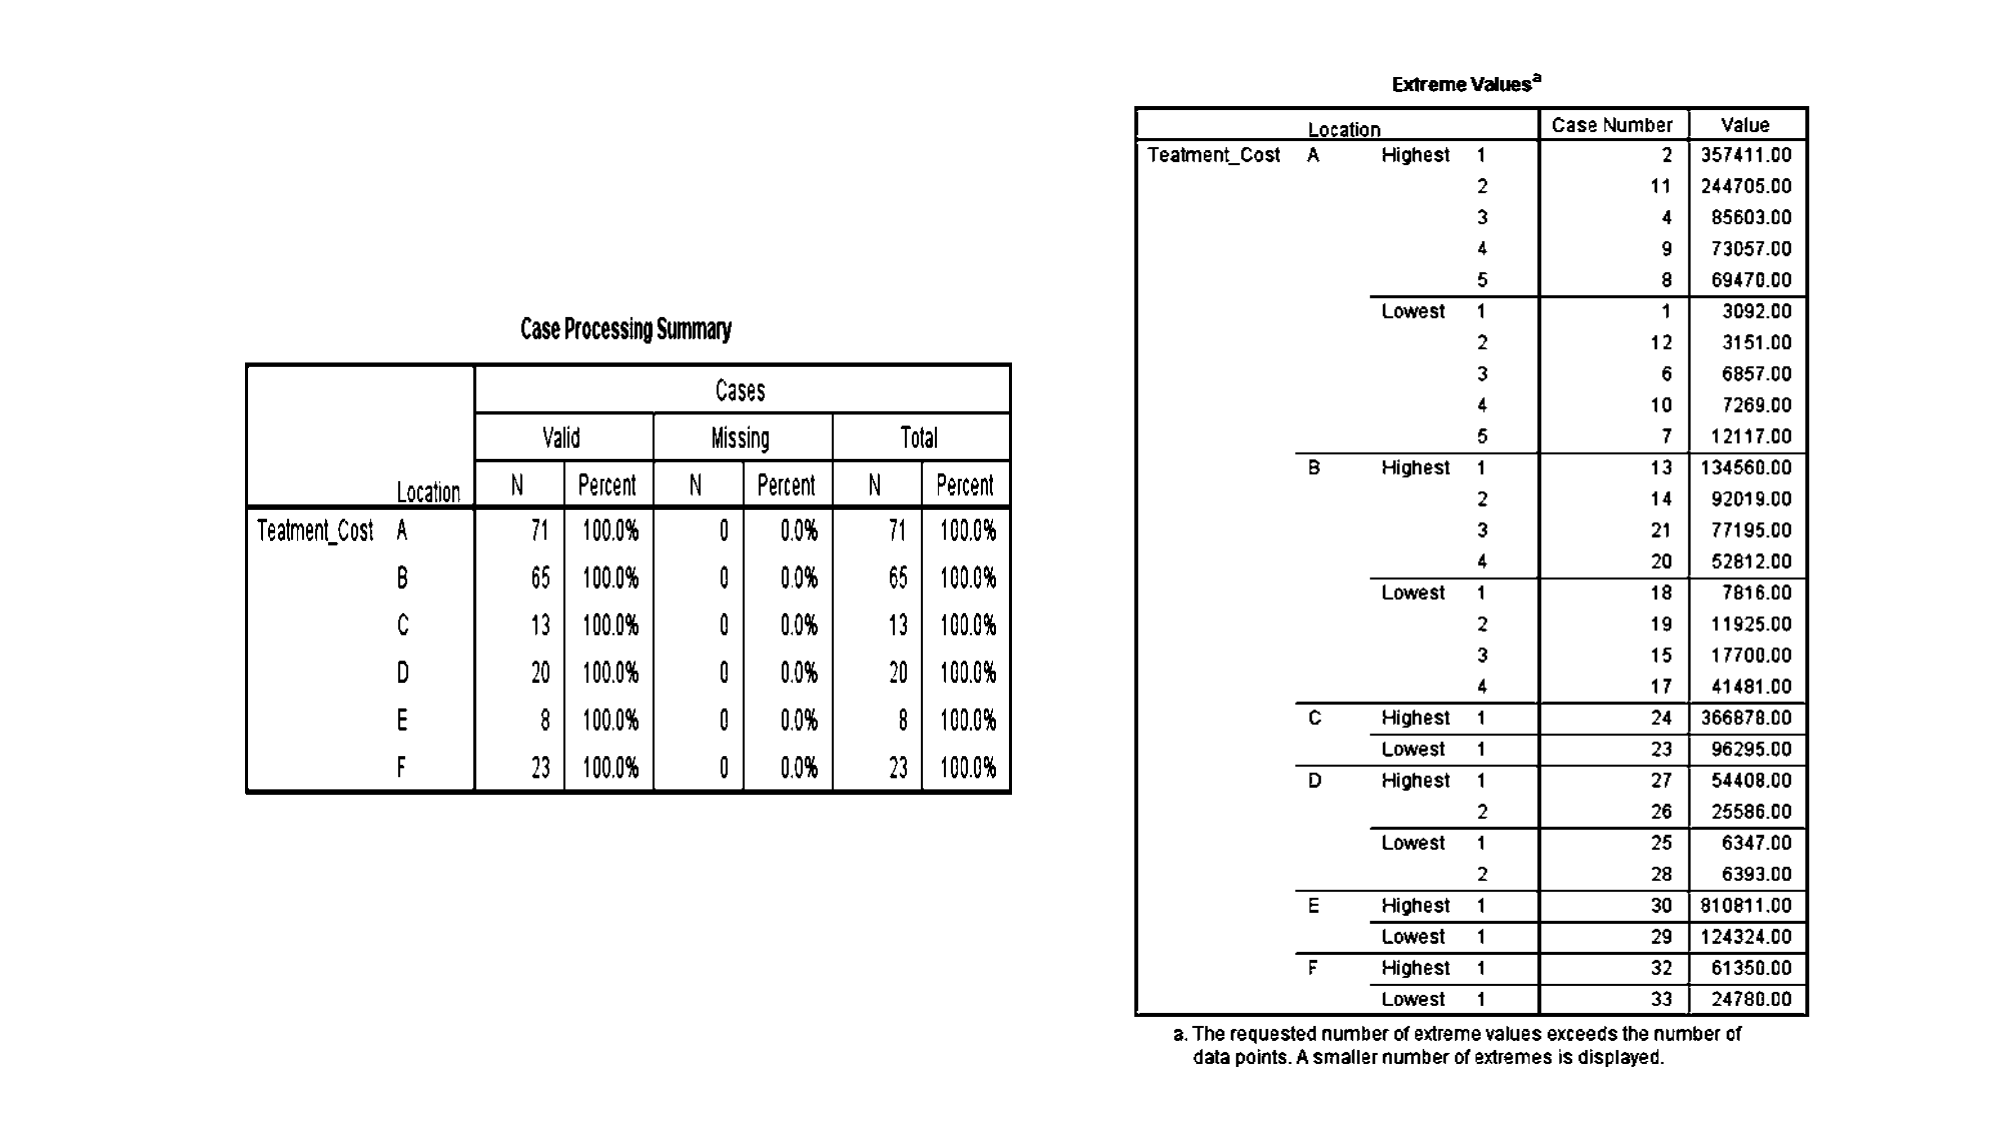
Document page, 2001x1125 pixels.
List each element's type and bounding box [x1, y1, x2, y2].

picture [240, 296, 1019, 806]
picture [1128, 62, 1817, 1081]
